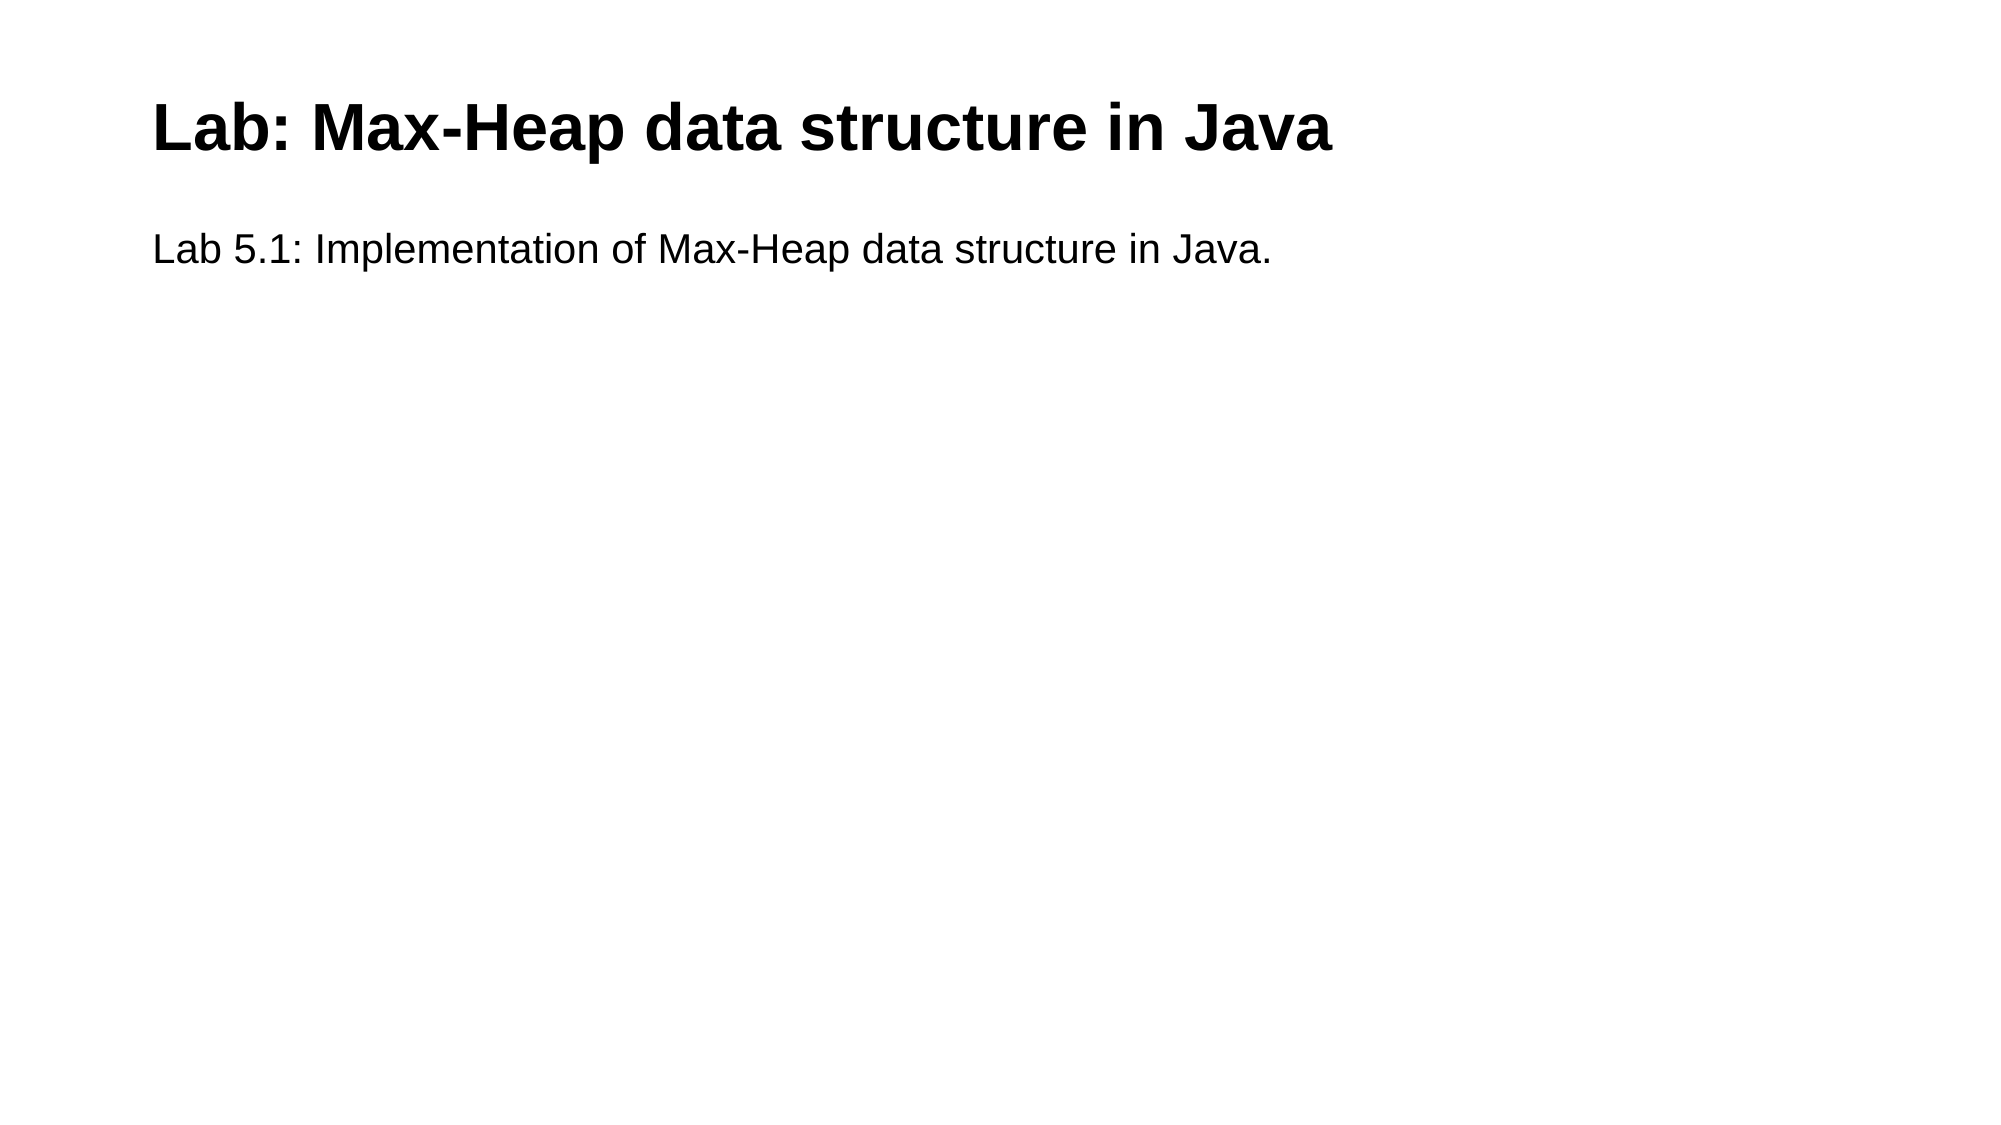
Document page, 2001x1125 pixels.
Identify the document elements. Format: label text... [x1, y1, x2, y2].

title Lab: Max-Heap data structure in Java [137, 59, 1863, 220]
list Lab 5.1: Implementation of Max-Heap data structure in Java. [137, 220, 1863, 934]
